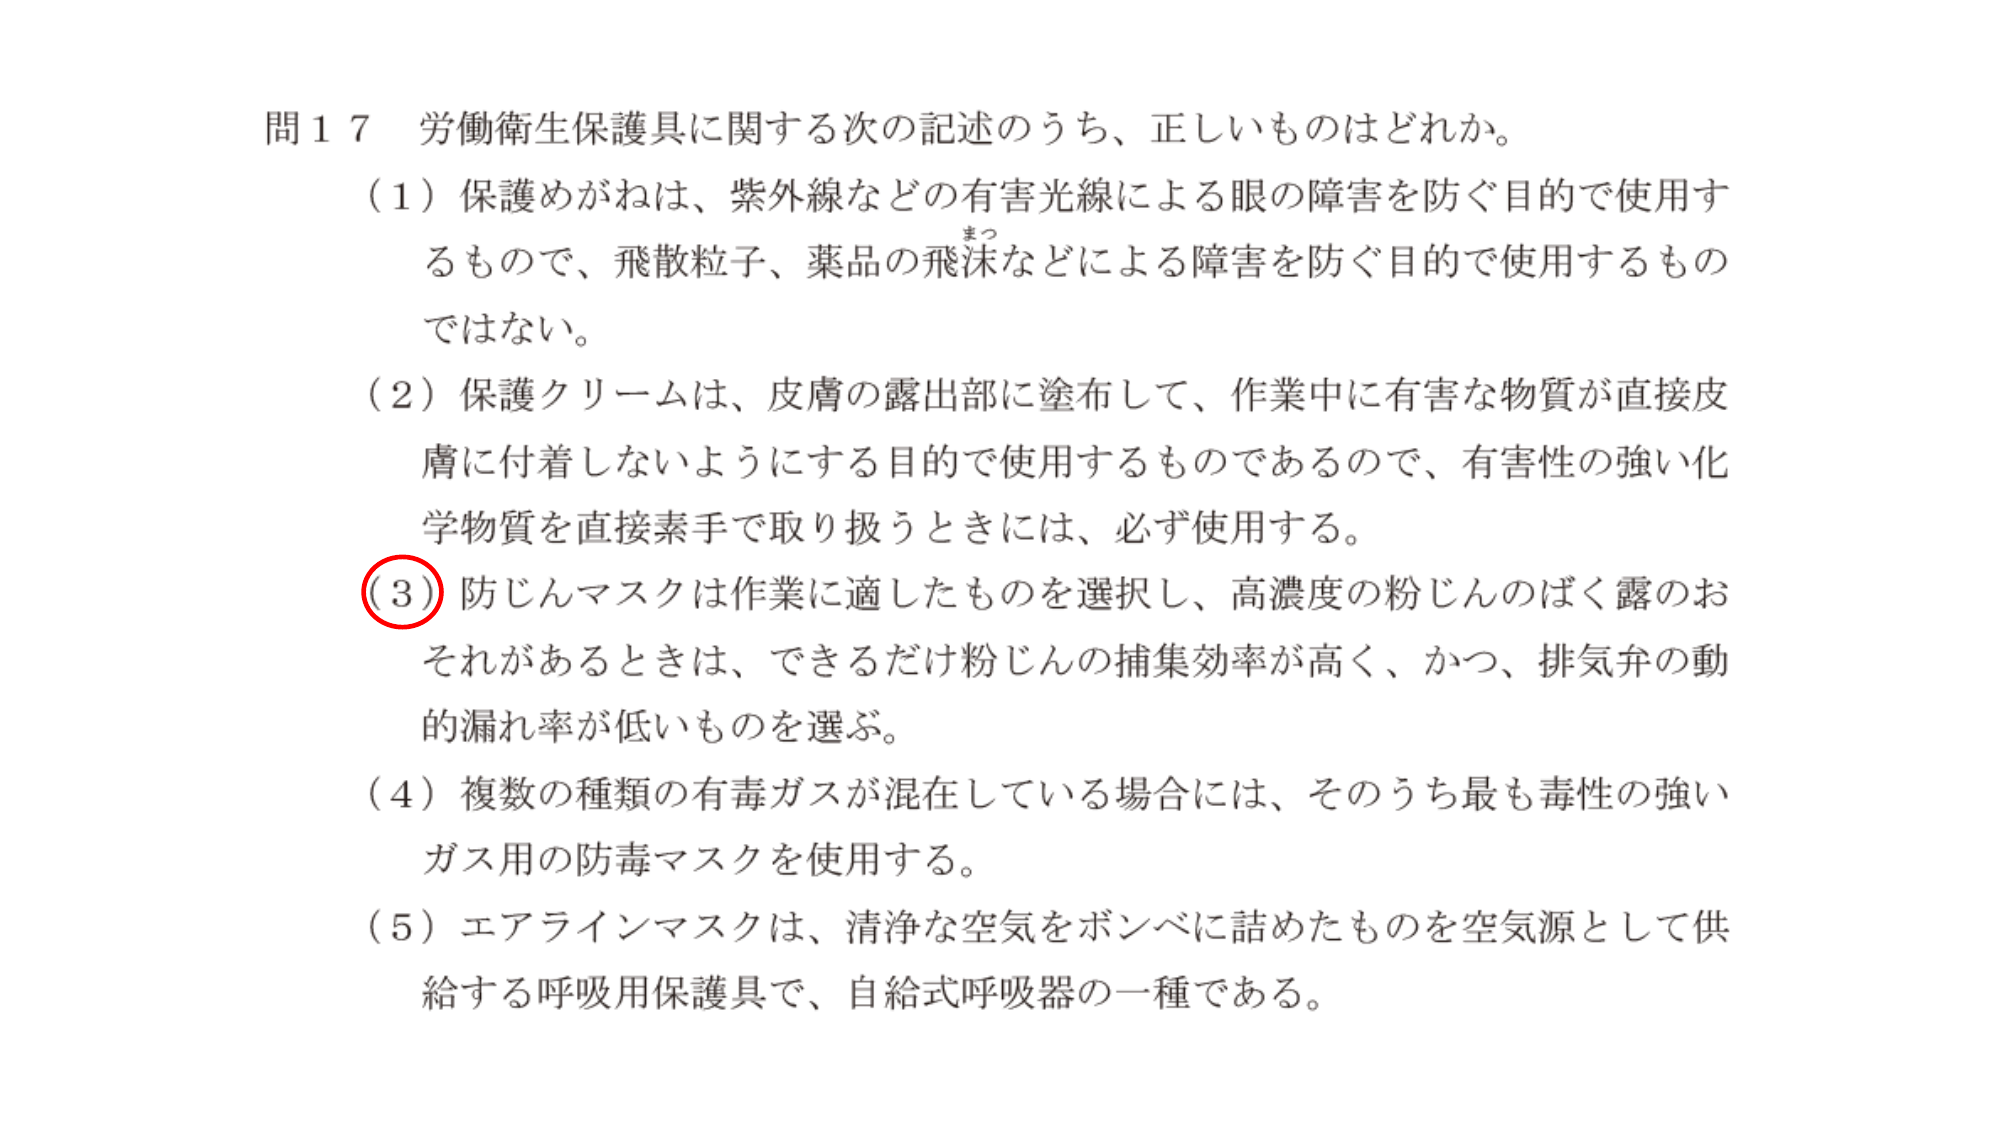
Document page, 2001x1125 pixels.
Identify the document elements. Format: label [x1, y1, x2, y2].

picture [251, 100, 1749, 1025]
